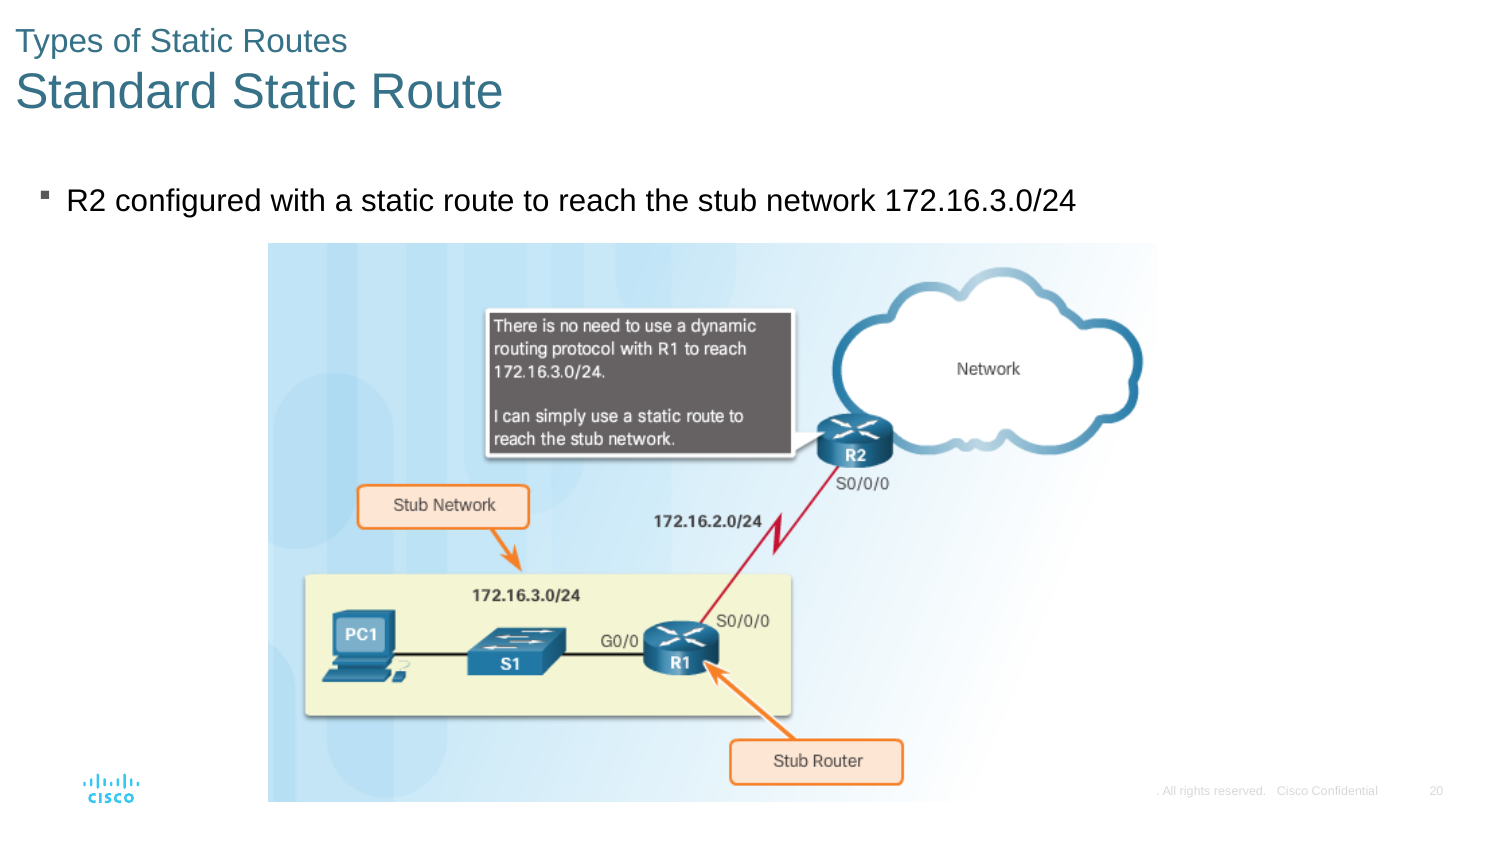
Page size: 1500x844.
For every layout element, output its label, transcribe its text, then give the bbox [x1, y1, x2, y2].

list R2 configured with a static route to reach the stub network 172.16.3.0/24 [23, 172, 1476, 813]
picture [268, 243, 1157, 802]
title Types of Static Routes Standard Static Route [0, 6, 1500, 131]
